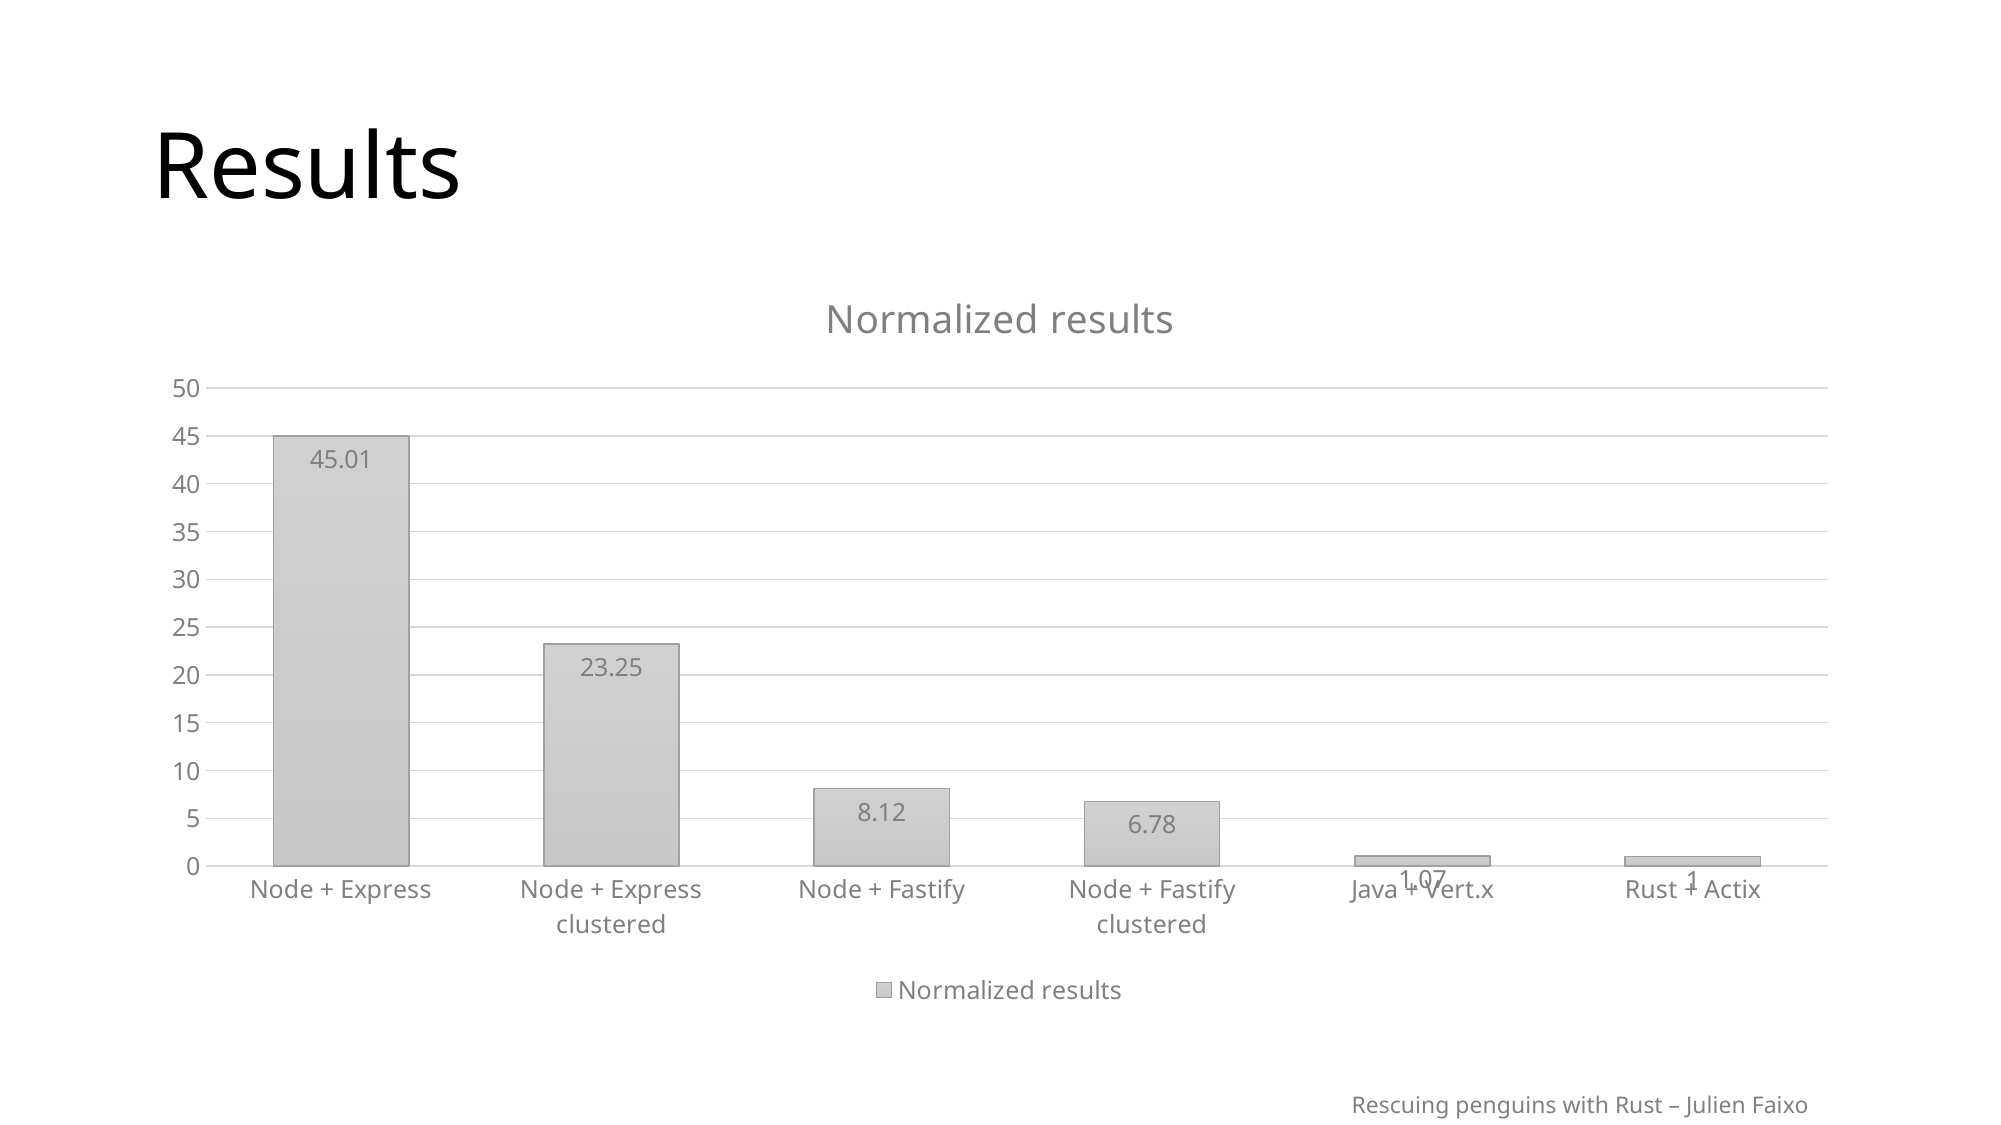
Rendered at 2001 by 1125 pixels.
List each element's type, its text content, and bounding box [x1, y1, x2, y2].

text_box Rescuing penguins with Rust – Julien Faixo [1336, 1083, 1971, 1125]
chart [137, 256, 1863, 1014]
title Results [137, 59, 1863, 256]
